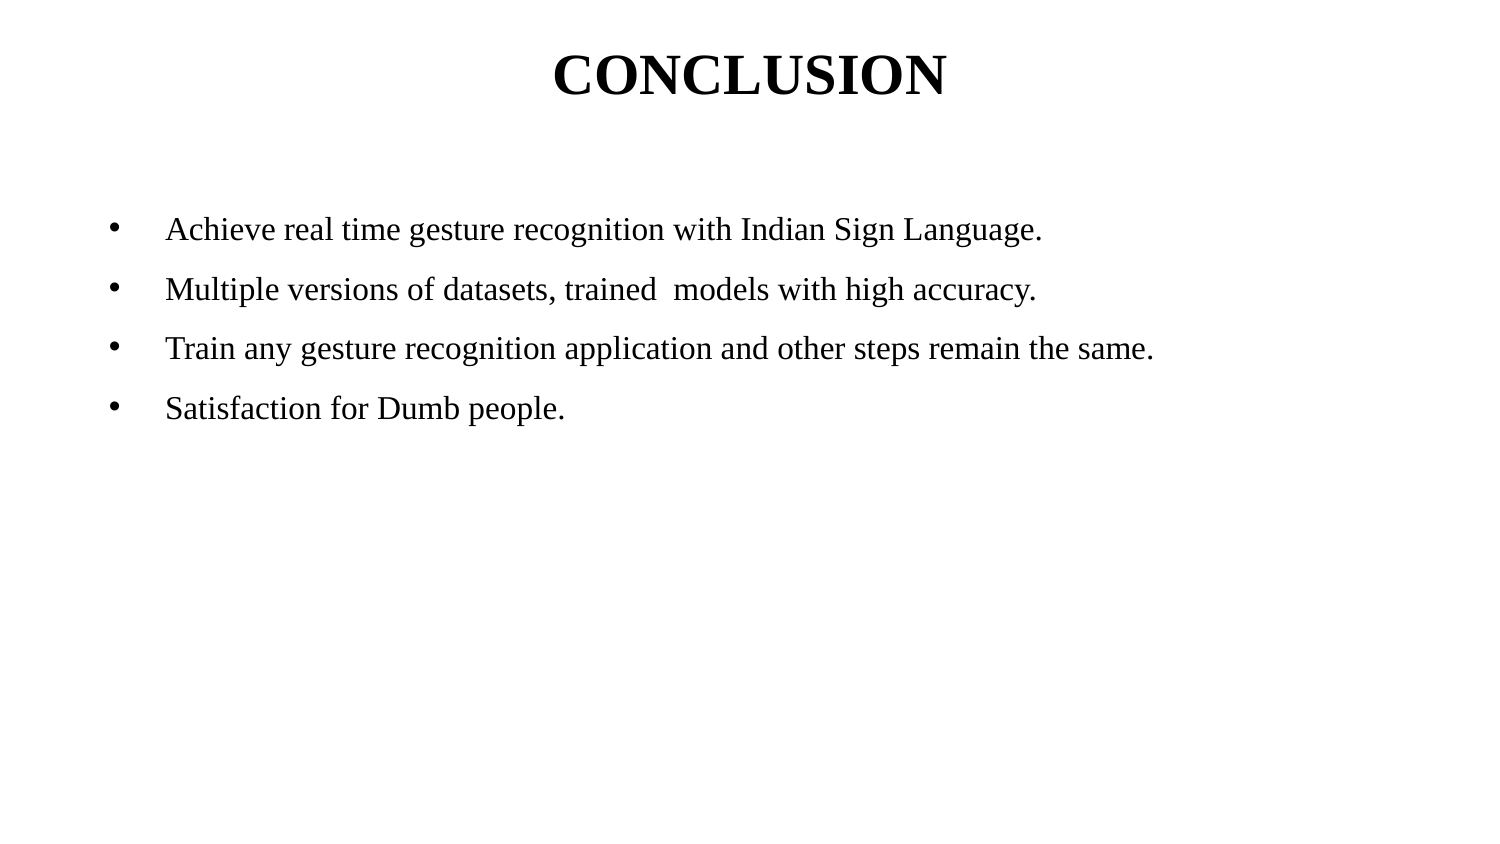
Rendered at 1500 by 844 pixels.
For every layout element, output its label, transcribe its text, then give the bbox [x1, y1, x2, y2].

list Achieve real time gesture recognition with Indian Sign Language. Multiple versions of datasets, trained models with high accuracy. Train any gesture recognition application and other steps remain the same. Satisfaction for Dumb people. [75, 171, 1437, 772]
title CONCLUSION [63, 9, 1437, 122]
